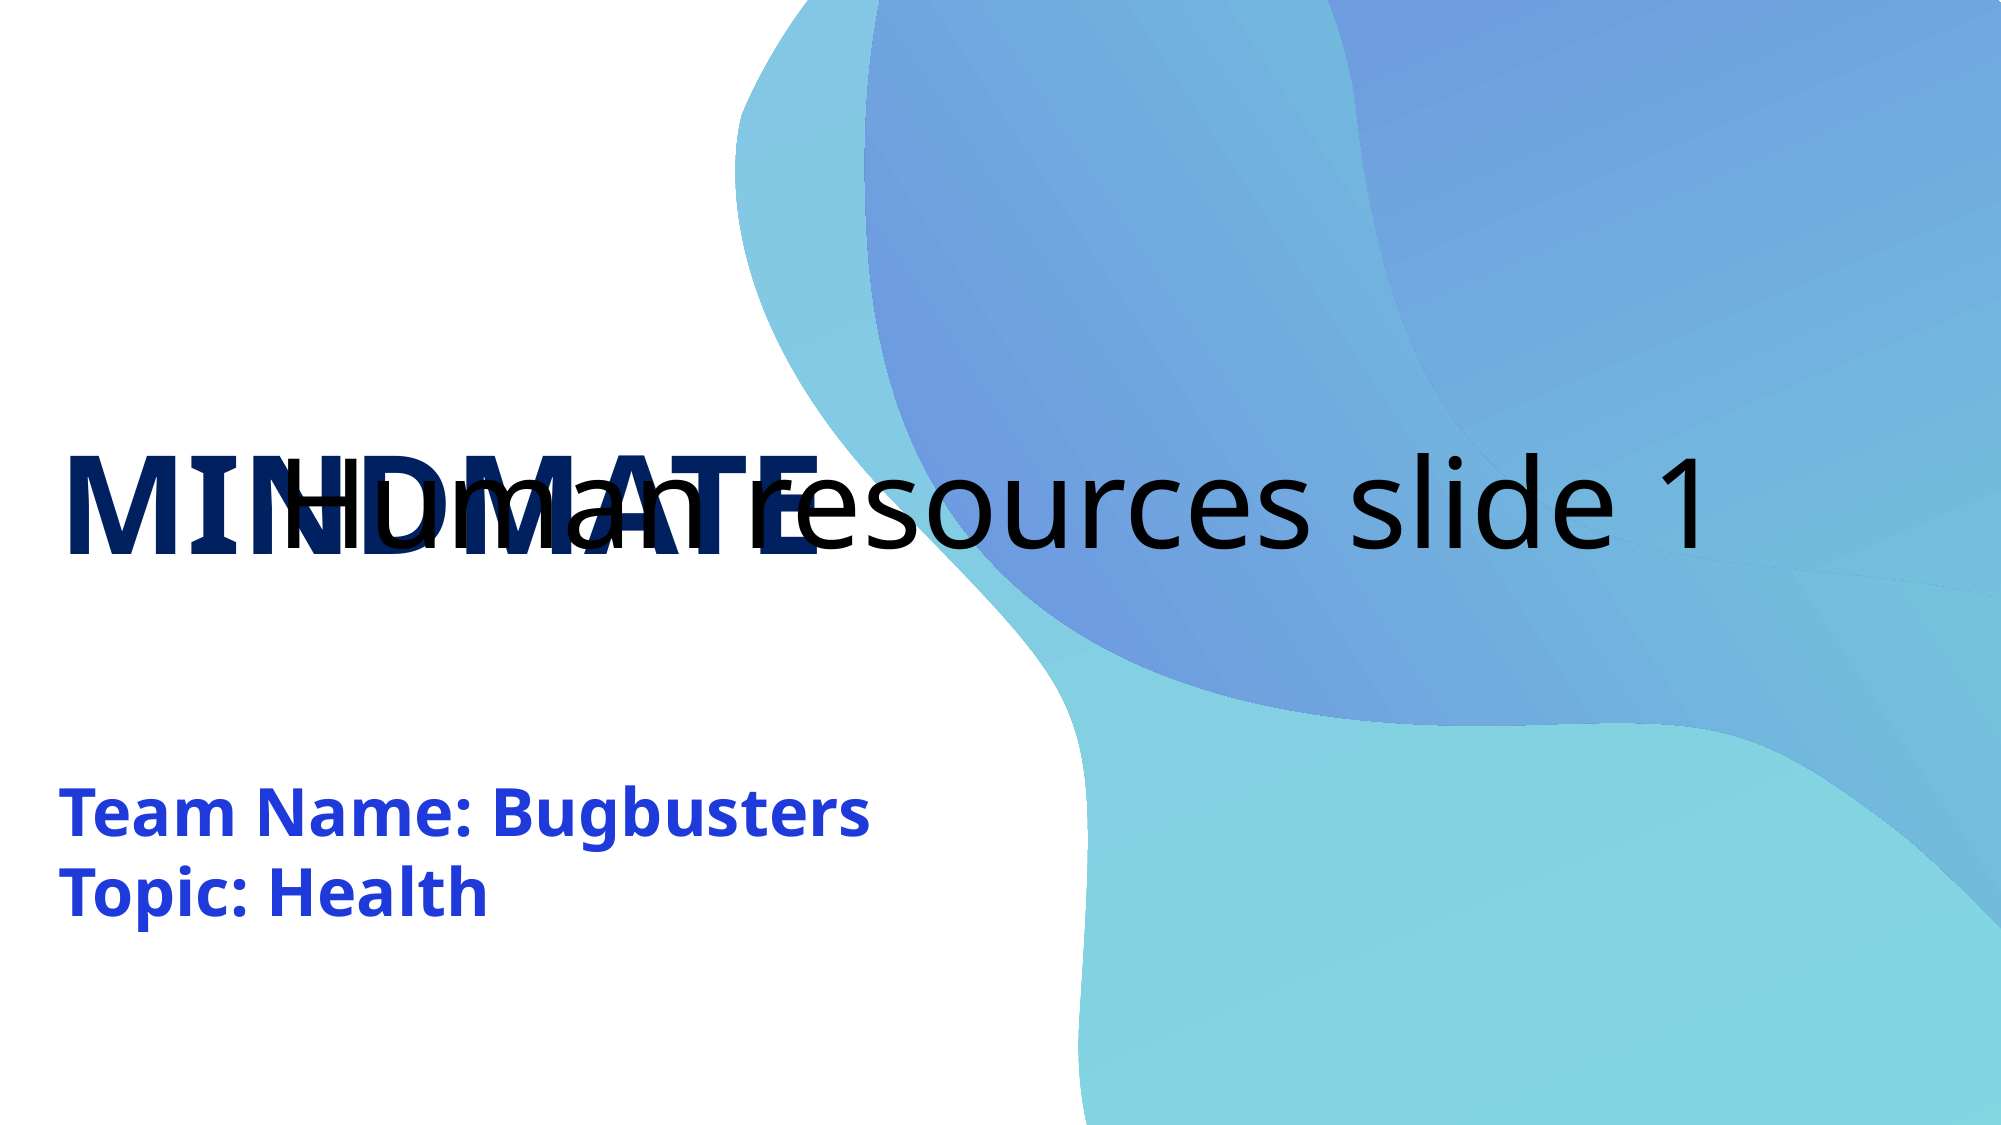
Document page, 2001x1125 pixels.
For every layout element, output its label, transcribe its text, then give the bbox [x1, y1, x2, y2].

text_box MINDMATE [58, 417, 796, 583]
text_box Team Name: Bugbusters Topic: Health [58, 769, 796, 1090]
title Human resources slide 1 [249, 184, 796, 576]
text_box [796, 0, 2000, 1125]
